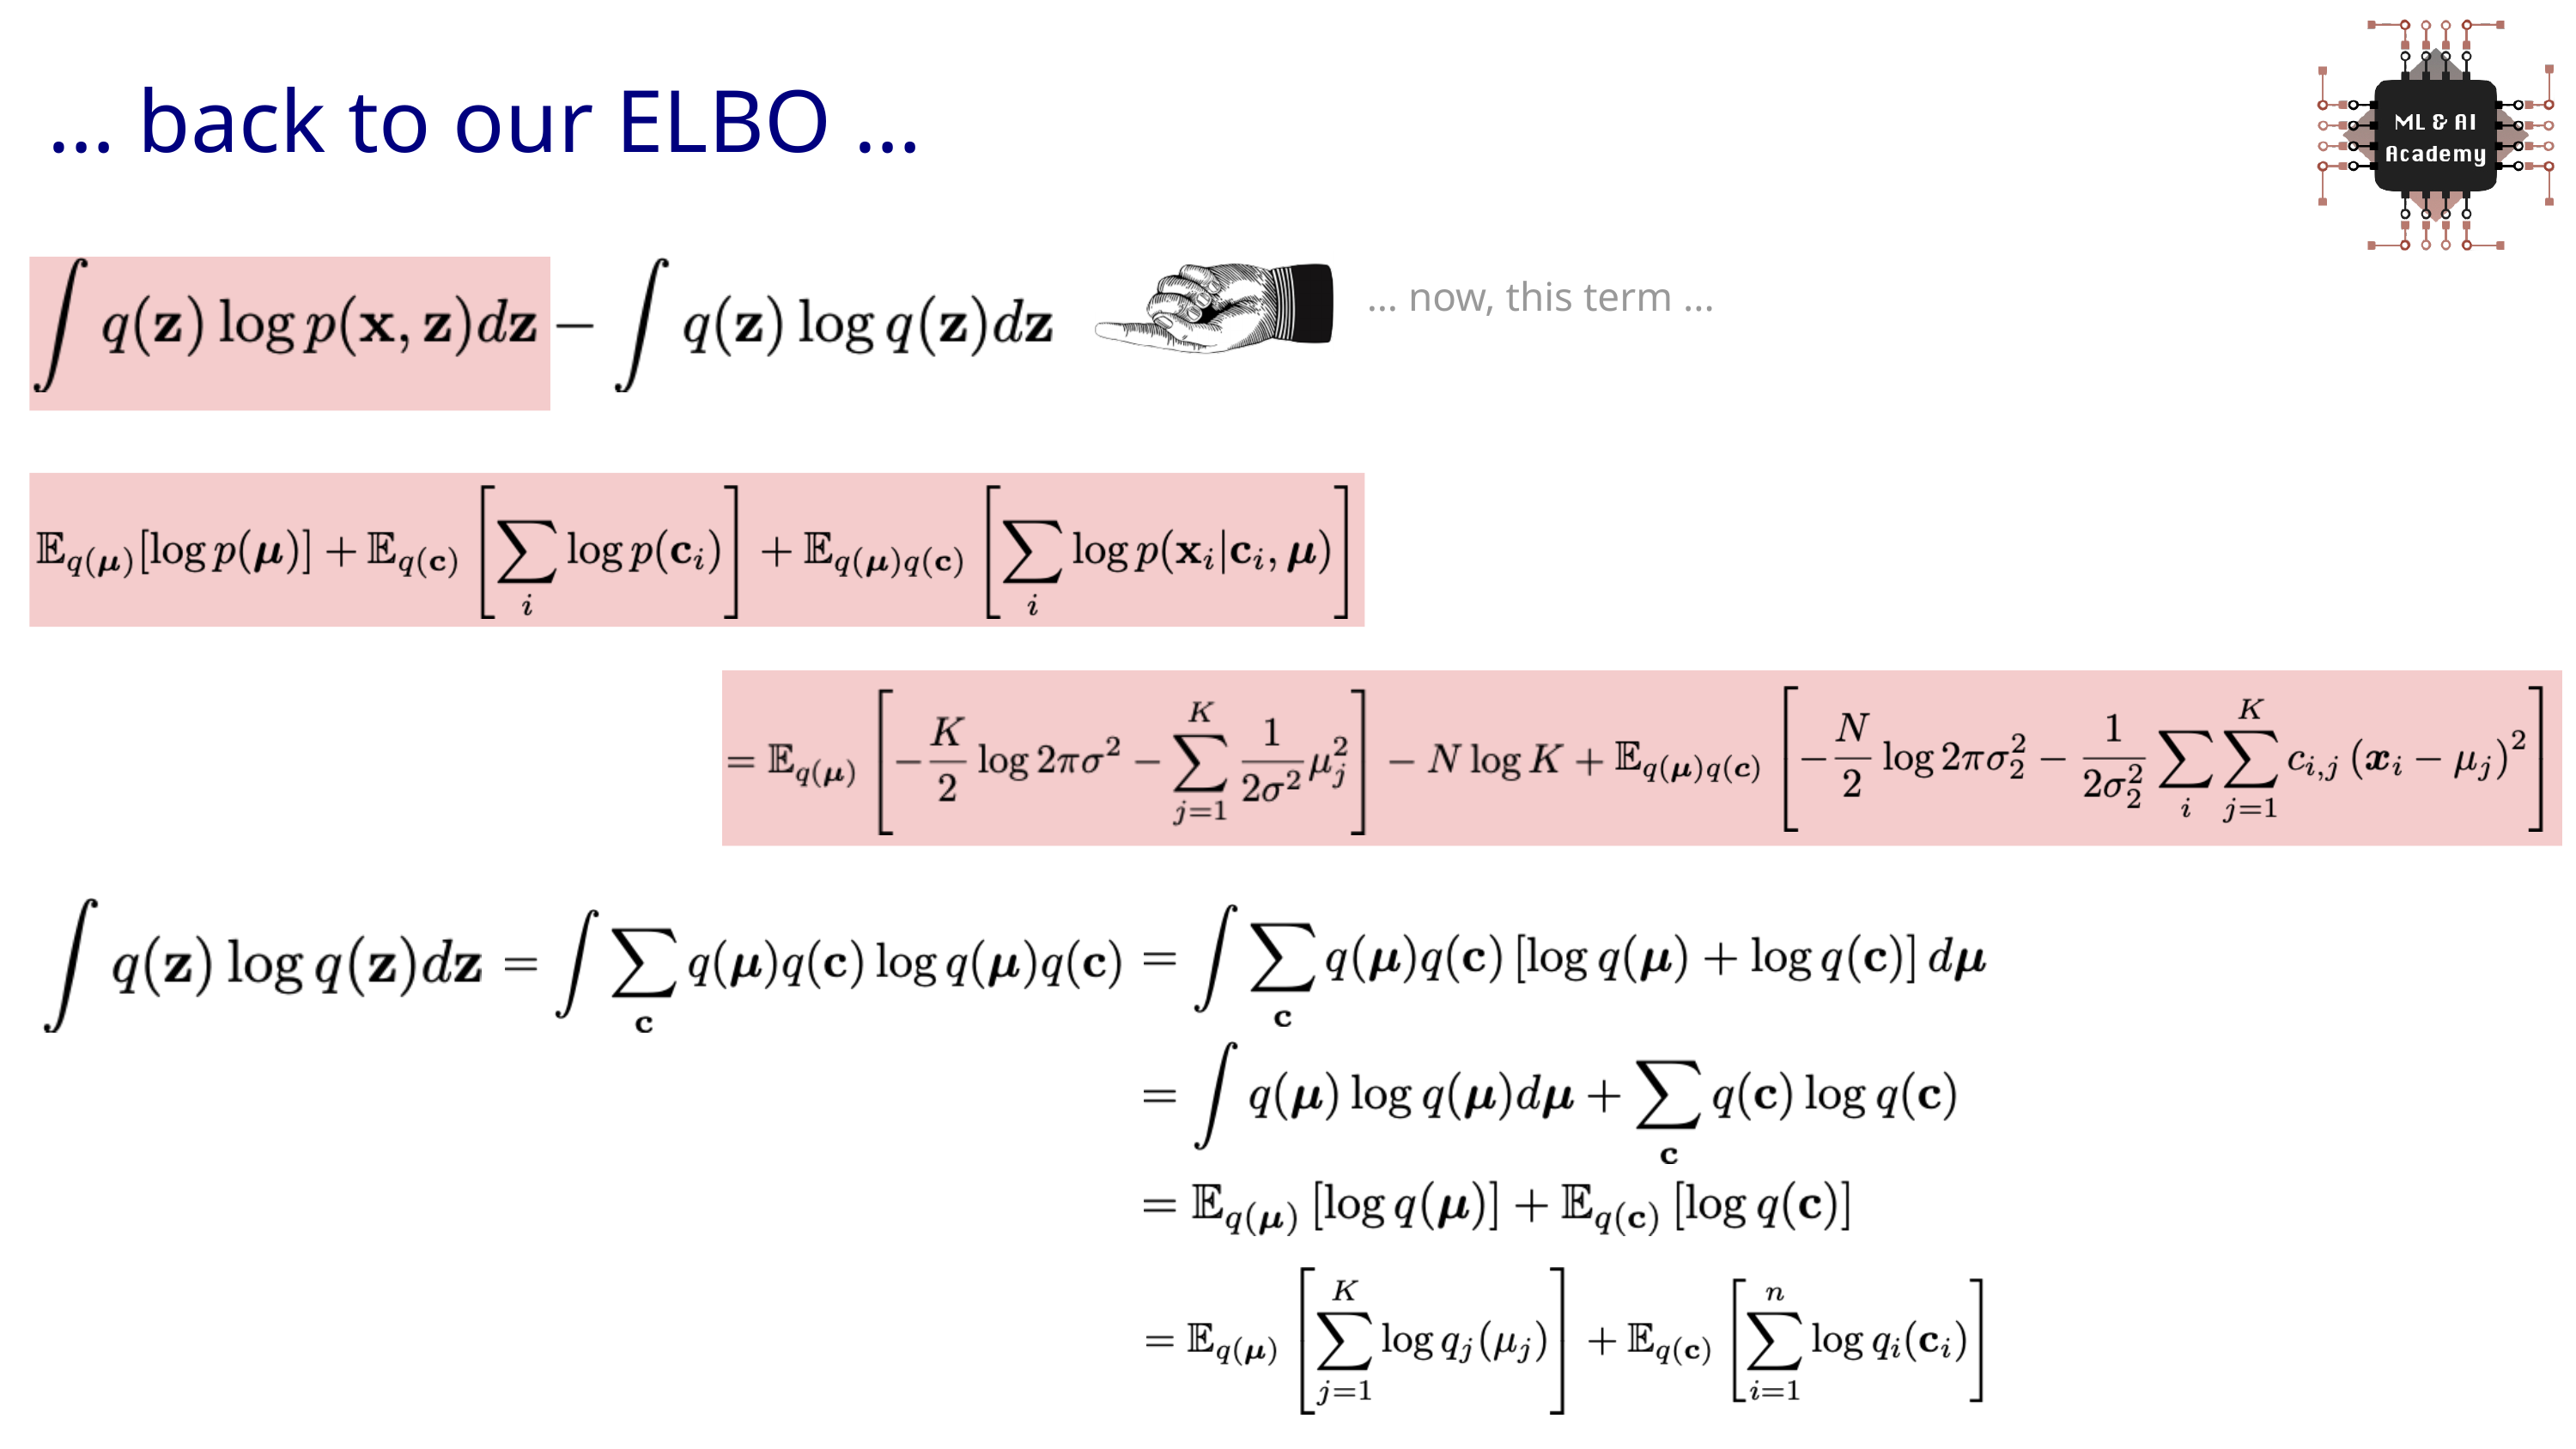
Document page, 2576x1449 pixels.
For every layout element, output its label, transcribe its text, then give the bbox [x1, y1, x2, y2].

picture [1615, 685, 2543, 832]
picture [1144, 1180, 1850, 1237]
text_box [29, 472, 1365, 627]
picture [2317, 17, 2555, 251]
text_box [1094, 206, 1777, 392]
picture [32, 897, 483, 1033]
picture [1143, 903, 1987, 1027]
picture [1143, 1041, 1958, 1164]
picture [727, 688, 1607, 835]
title … back to our ELBO … [21, 40, 2312, 195]
text_box [722, 670, 2562, 846]
text_box [29, 397, 550, 411]
picture [1146, 1266, 1984, 1416]
picture [32, 258, 1053, 392]
picture [504, 909, 1121, 1033]
picture [32, 483, 1349, 619]
